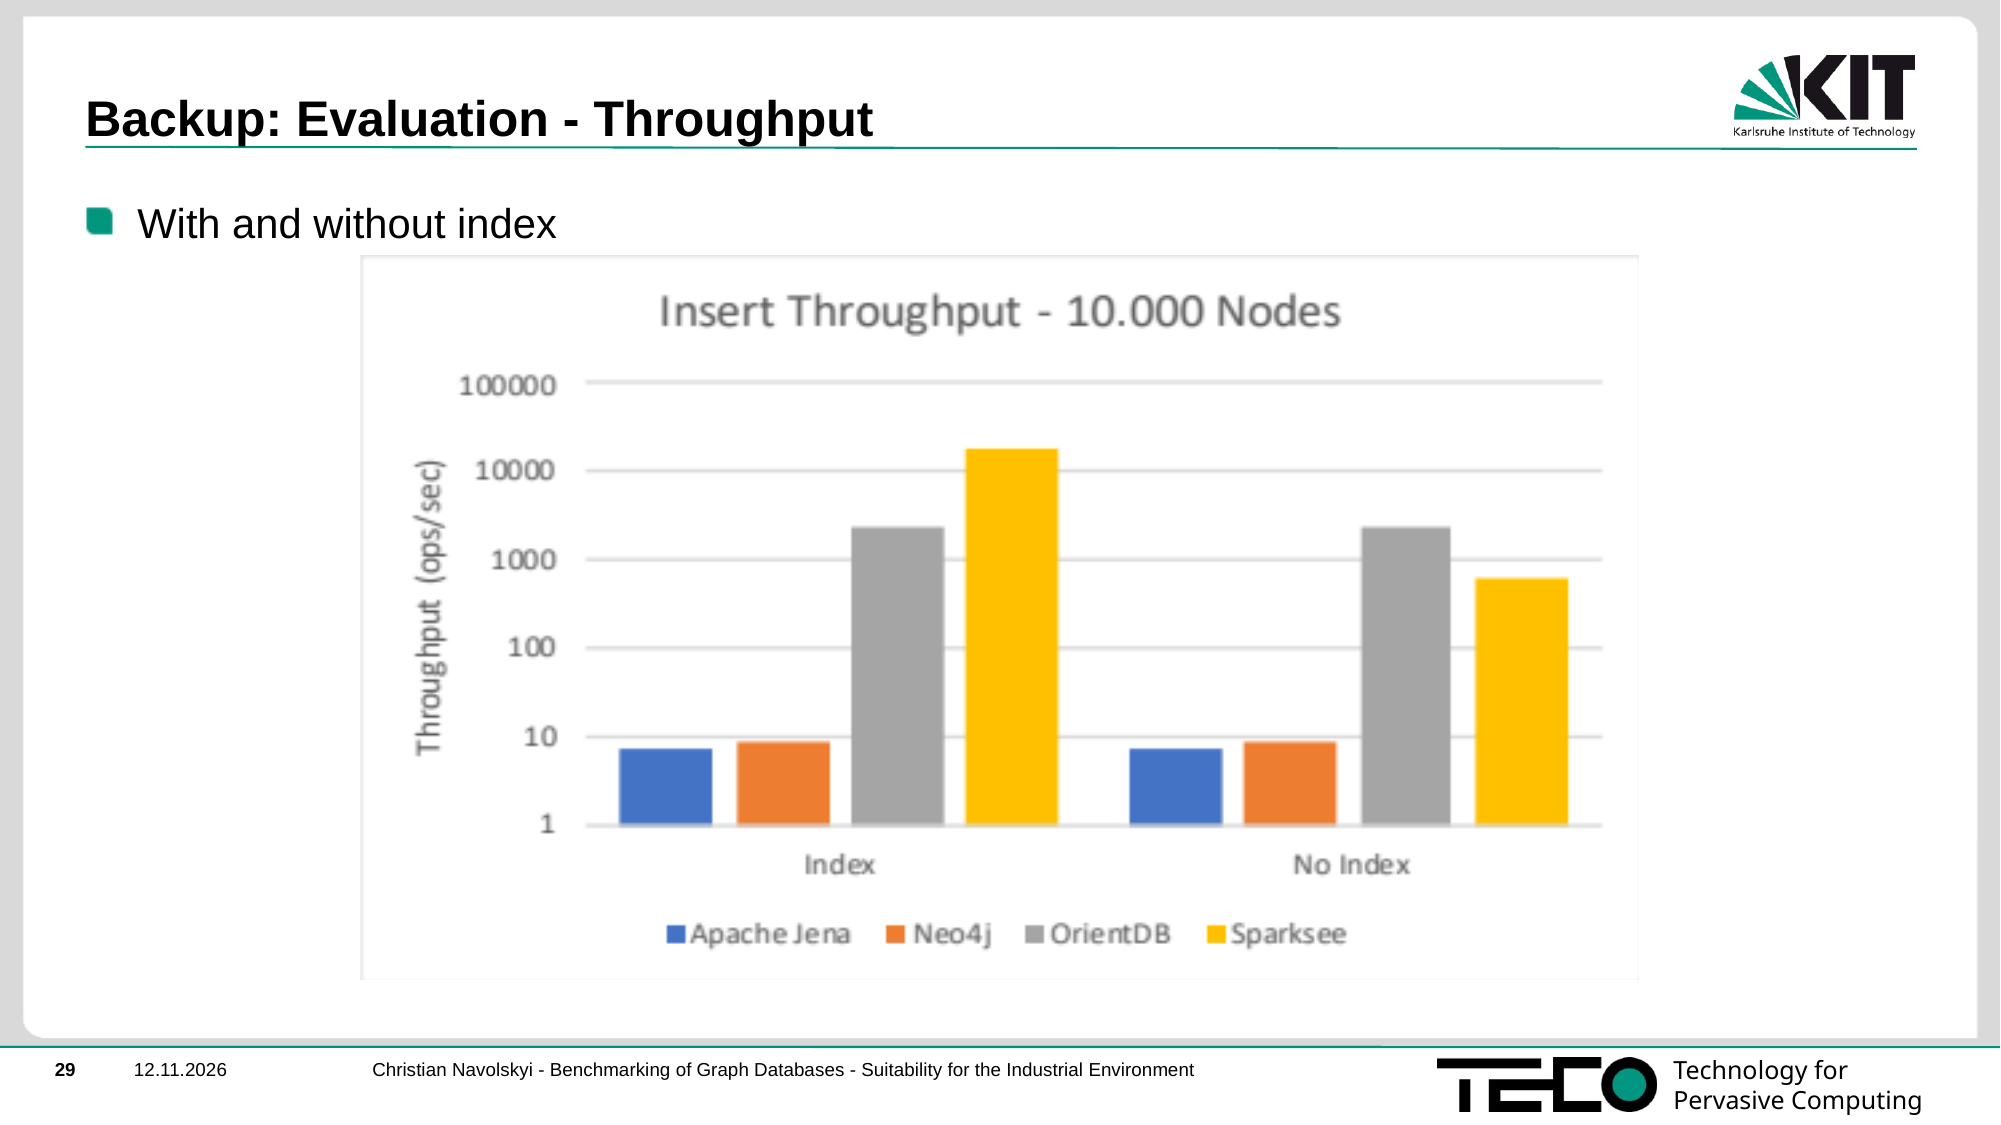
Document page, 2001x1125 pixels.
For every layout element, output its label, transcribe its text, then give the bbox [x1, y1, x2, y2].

picture [1437, 1057, 1657, 1112]
footer Christian Navolskyi - Benchmarking of Graph Databases - Suitability for the Industrial Environment [372, 1057, 1302, 1117]
title Backup: Evaluation - Throughput [85, 54, 1598, 147]
list With and without index [85, 196, 1914, 1000]
picture [0, 0, 2000, 1046]
